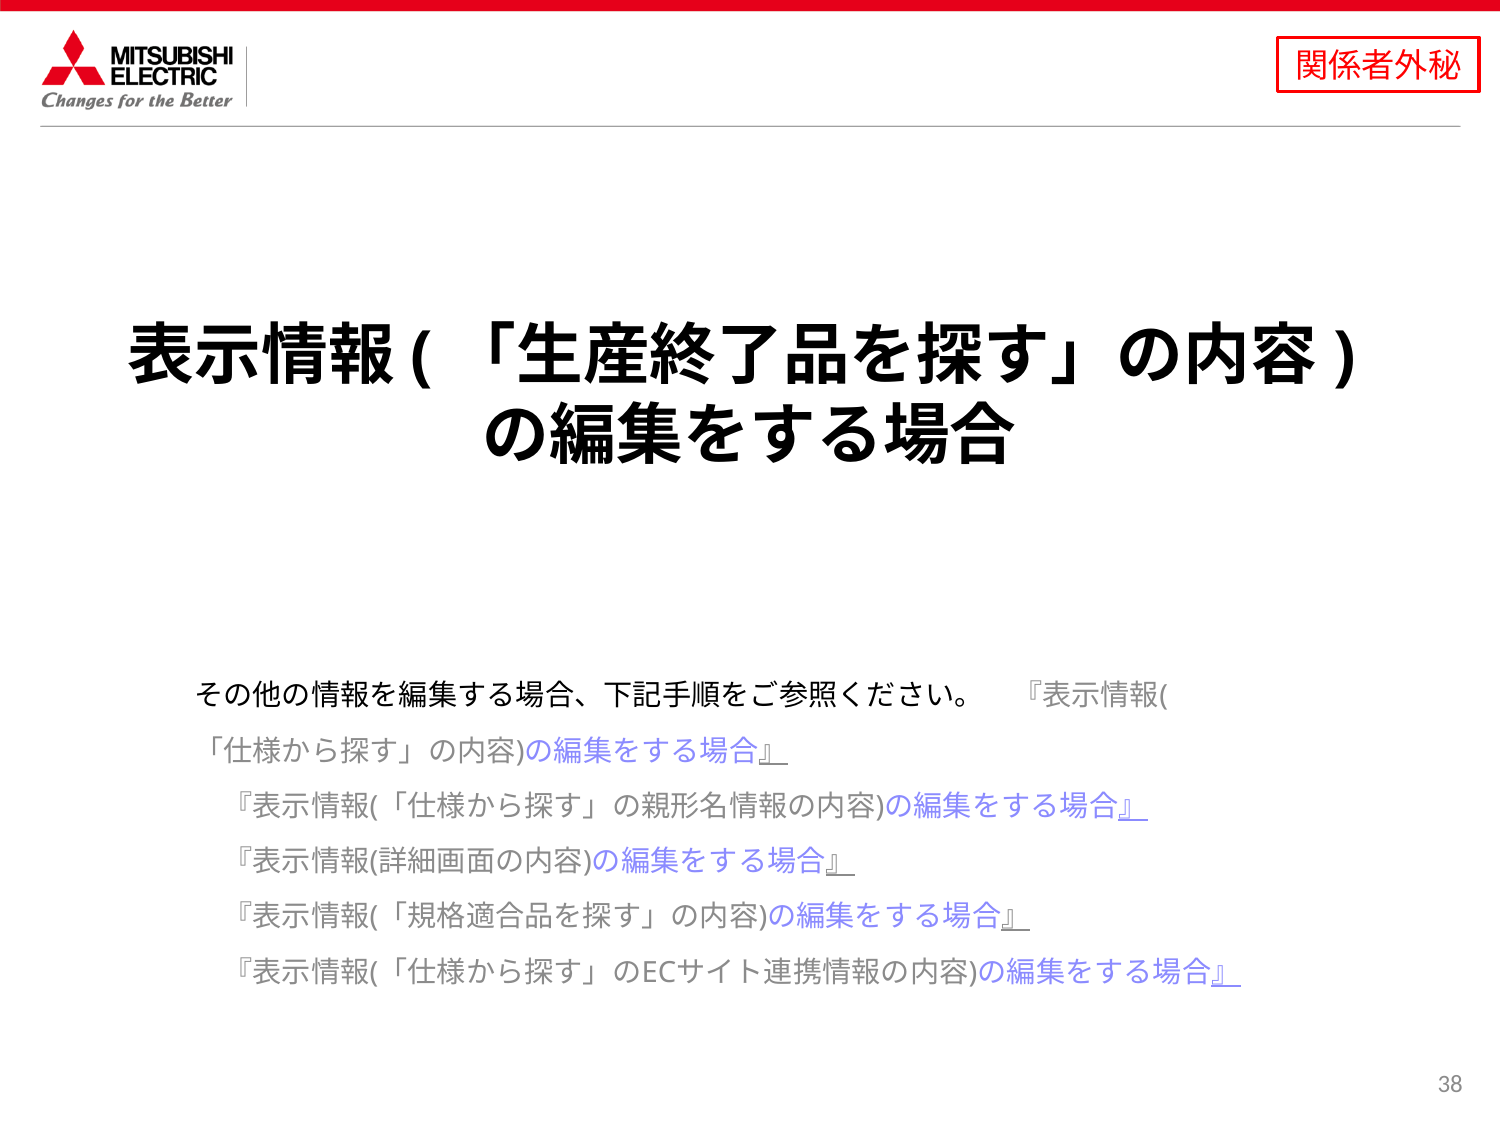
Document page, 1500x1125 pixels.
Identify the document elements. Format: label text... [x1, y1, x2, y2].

subtitle その他の情報を編集する場合、下記手順をご参照ください。 『表示情報(「仕様から探す」の内容)の編集をする場合』 『表示情報(「仕様から探す」の親形名情報の内容)の編集をする場合』 『表示情報(詳細画面の内容)の編集をする場合』 『表示情報(「規格適合品を探す」の内容)の編集をする場合』 『表示情報(「仕様から探す」のECサイト連携情報の内容)の編集をする場合』 [179, 656, 1411, 1081]
slide_number 38 [1128, 1058, 1478, 1107]
title 表示情報(「生産終了品を探す」の内容)の編集をする場合 [112, 246, 1388, 538]
picture [0, 0, 1500, 1125]
